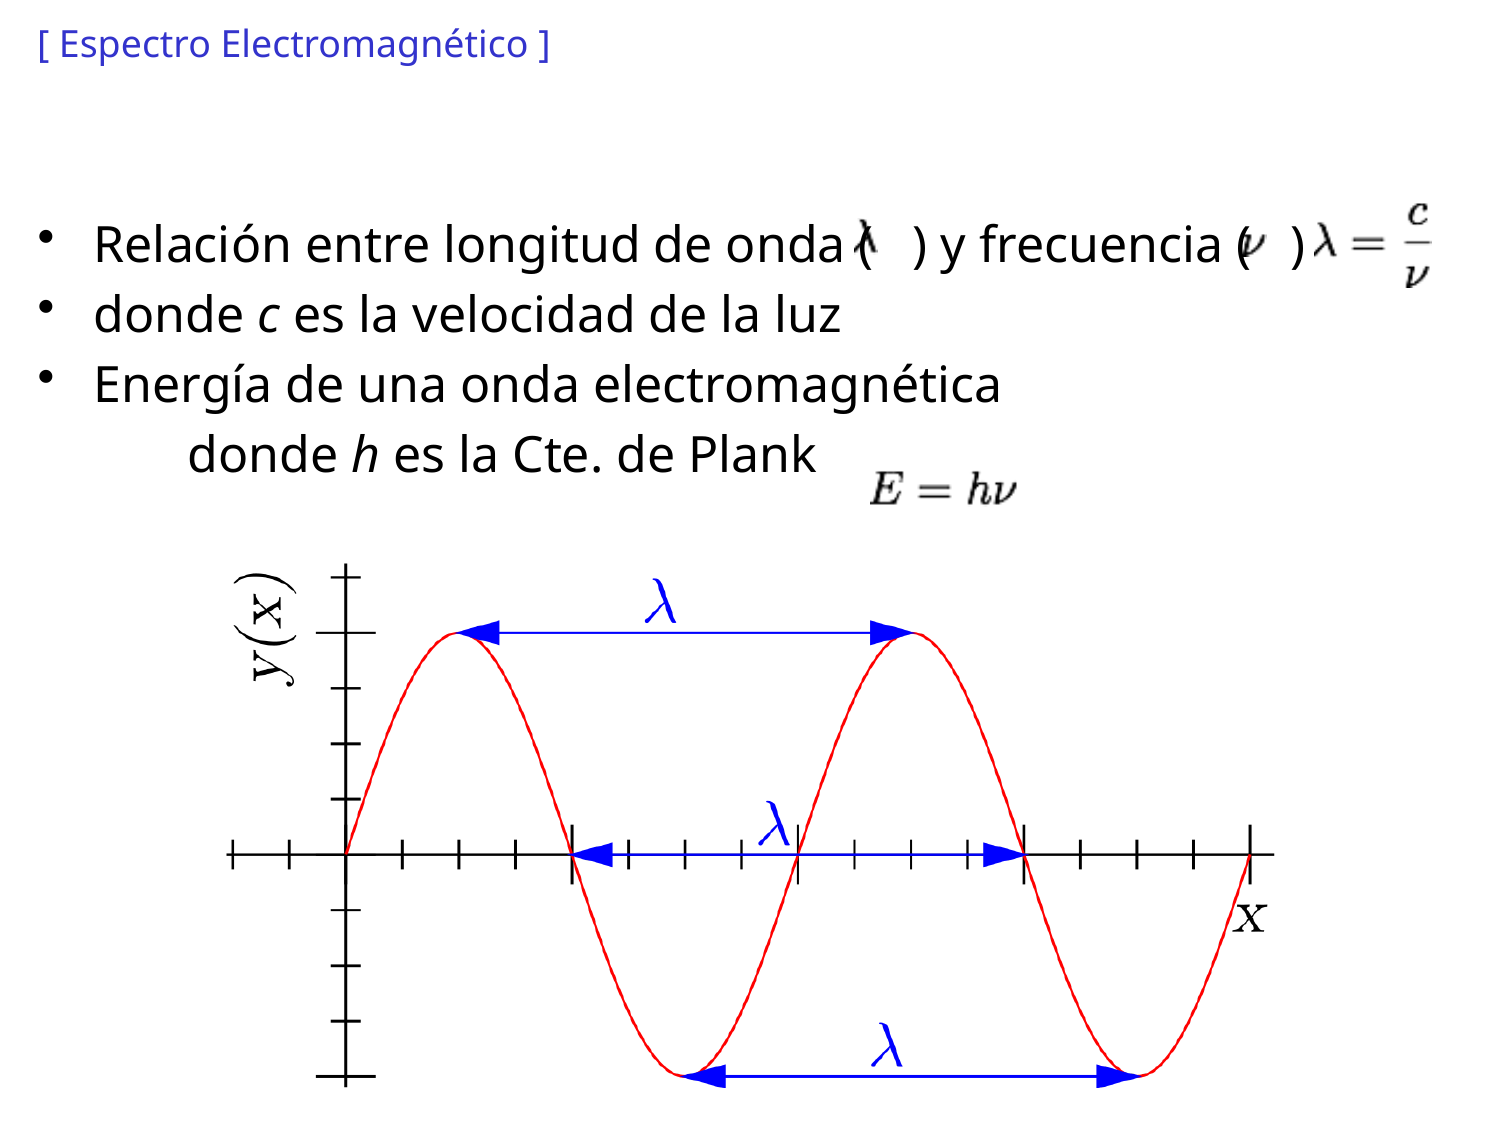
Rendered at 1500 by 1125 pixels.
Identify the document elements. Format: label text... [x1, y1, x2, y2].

picture [853, 218, 878, 255]
picture [870, 470, 1019, 507]
picture [1243, 233, 1267, 257]
picture [224, 562, 1276, 1088]
text_box [ Espectro Electromagnético ] [22, 12, 566, 73]
picture [1314, 201, 1432, 288]
text_box Relación entre longitud de onda ( ) y frecuencia ( ) donde c es la velocidad de la luz Energía de una onda electromagnética donde h es la Cte. de Plank [31, 206, 1500, 1048]
